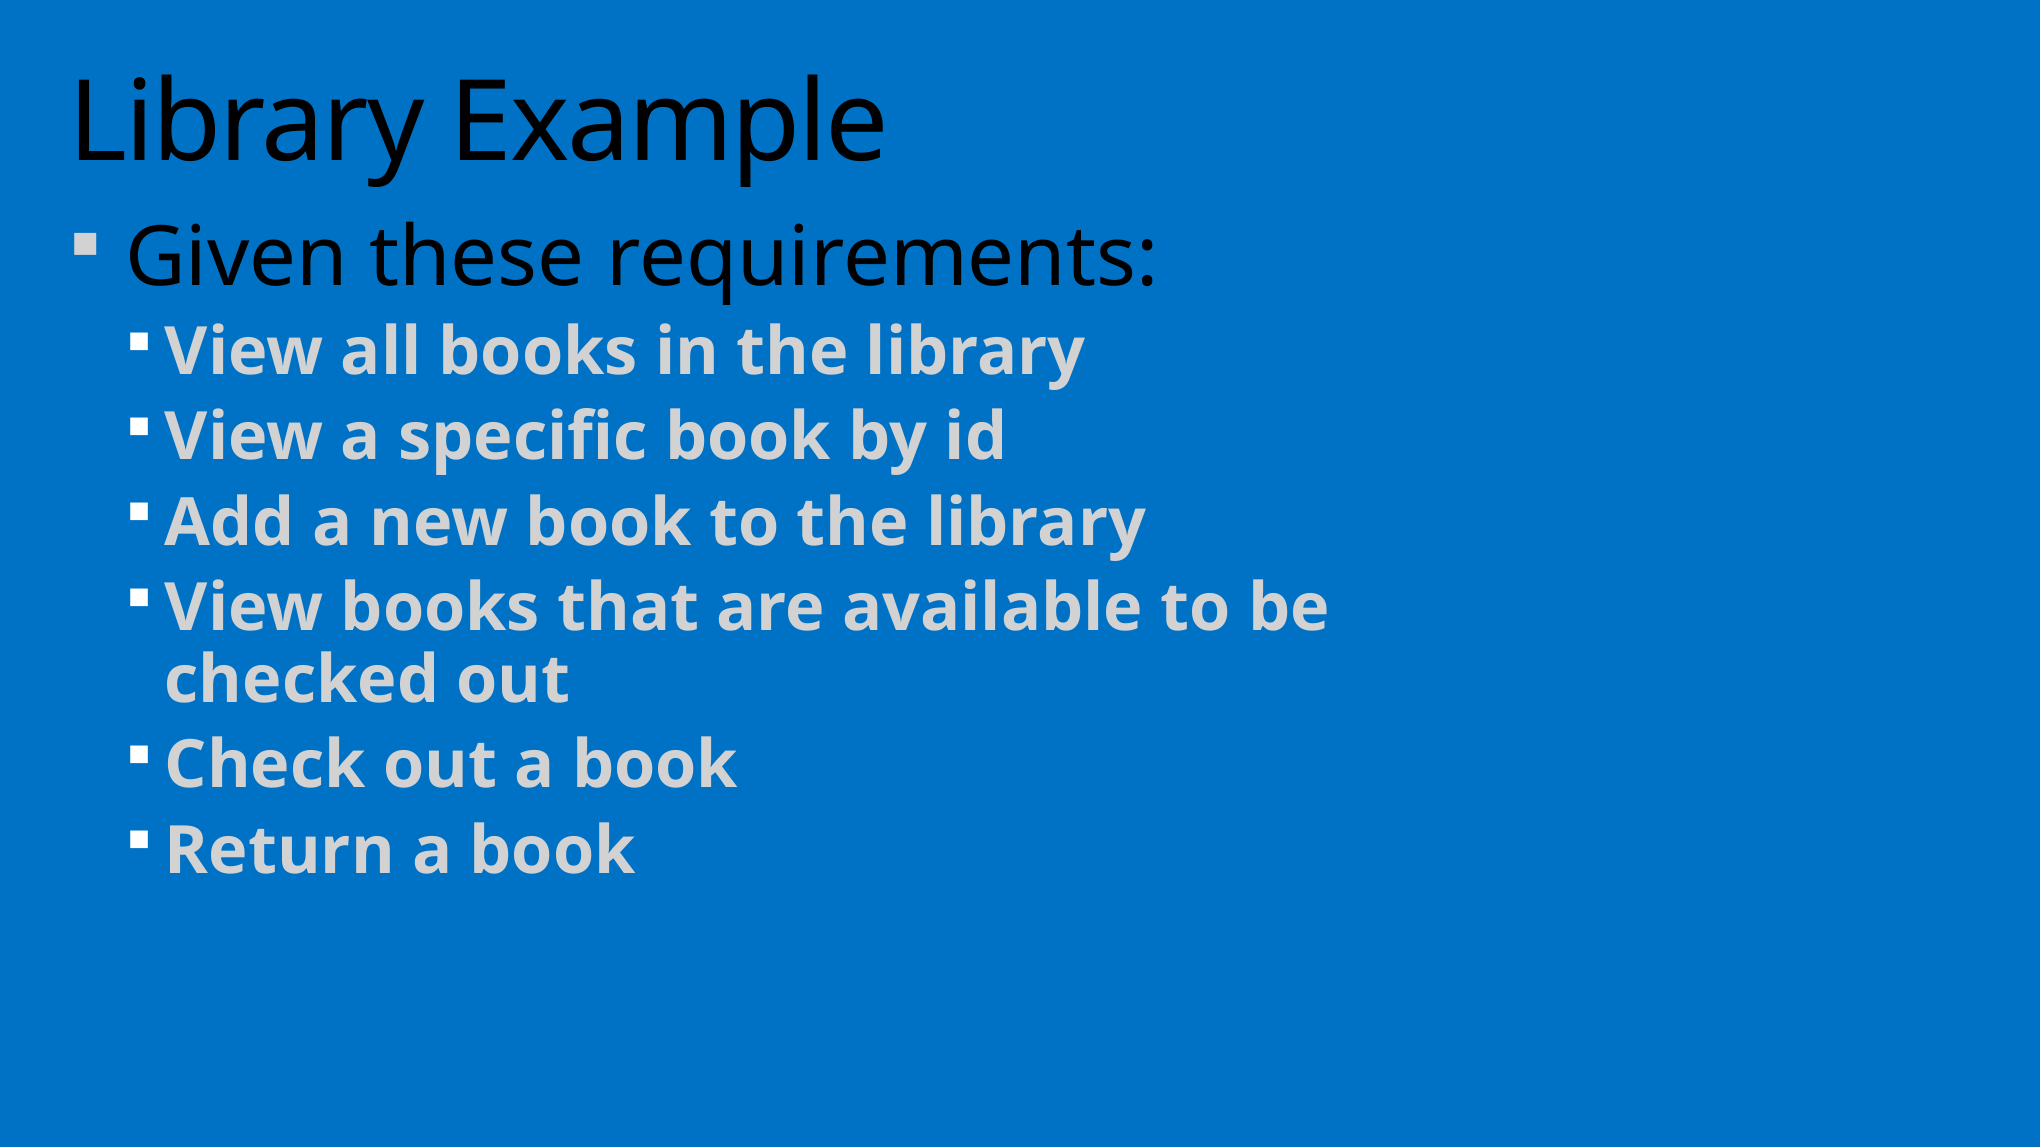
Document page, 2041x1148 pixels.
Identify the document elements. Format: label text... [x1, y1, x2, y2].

title Library Example [45, 48, 2041, 199]
list Given these requirements: View all books in the library View a specific book by id Add a new book to the library View books that are available to be checked out Check out a book Return a book [45, 199, 1645, 854]
